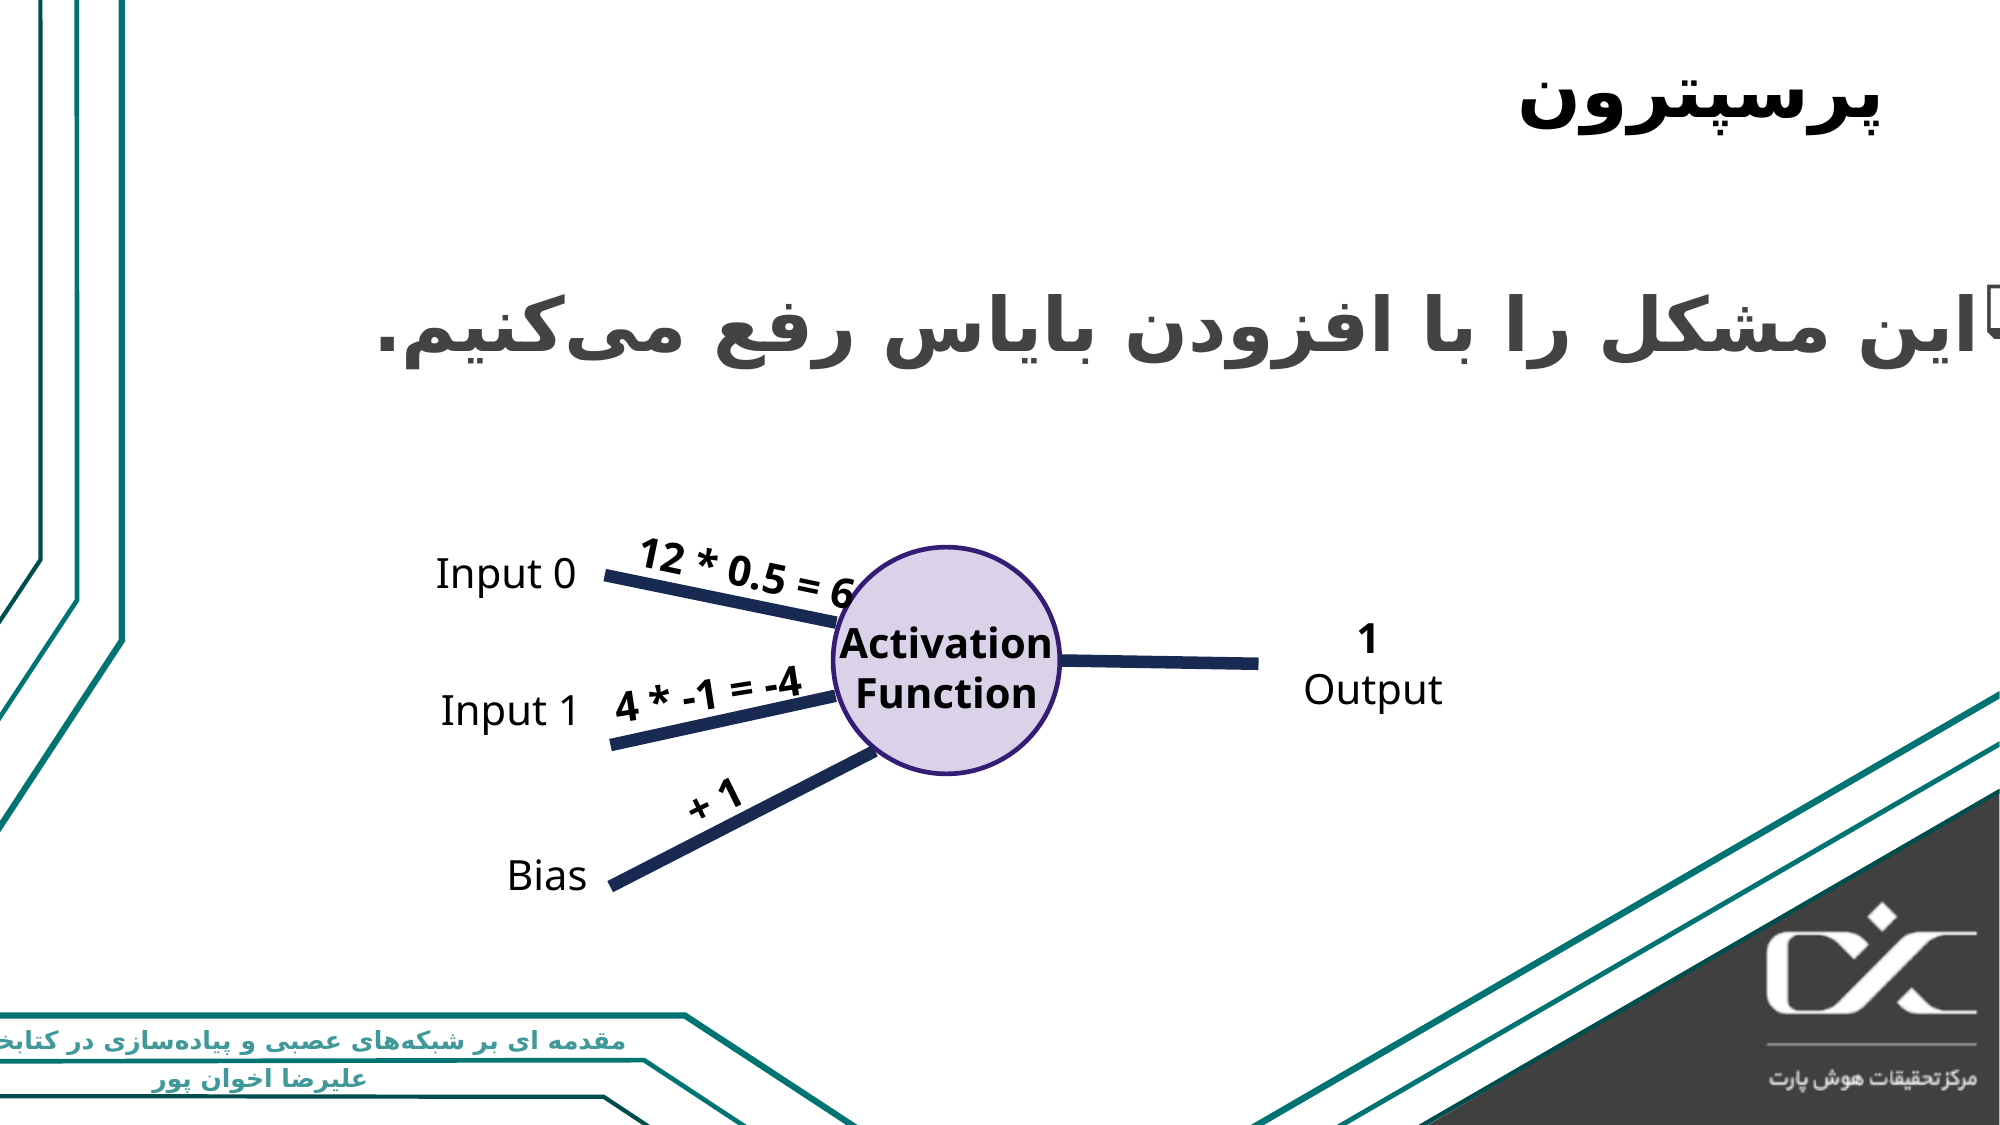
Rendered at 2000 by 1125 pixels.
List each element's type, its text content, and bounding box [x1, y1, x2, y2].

text_box [913, 703, 1052, 774]
text_box 4 * -1 = -4 [593, 626, 877, 756]
text_box + 1 [838, 663, 942, 783]
text_box Input 0 [420, 531, 736, 632]
picture [1668, 874, 1682, 882]
picture [1668, 874, 2000, 1121]
title پرسپترون [199, 45, 1900, 246]
text_box 12 * 0.5 = 6 [618, 506, 898, 661]
text_box Input 1 [425, 668, 607, 769]
picture [1668, 874, 1850, 980]
text_box [890, 547, 1044, 602]
picture [1668, 874, 1768, 932]
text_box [1059, 660, 1259, 664]
text_box این مشکل را با افزودن بایاس رفع می‌کنیم. [358, 255, 2000, 374]
text_box Output [1288, 647, 1630, 748]
text_box 1 [1341, 597, 1538, 698]
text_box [610, 695, 836, 746]
text_box Bias [491, 833, 833, 935]
text_box Activation Function [875, 602, 1075, 703]
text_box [609, 750, 876, 887]
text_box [604, 574, 837, 623]
